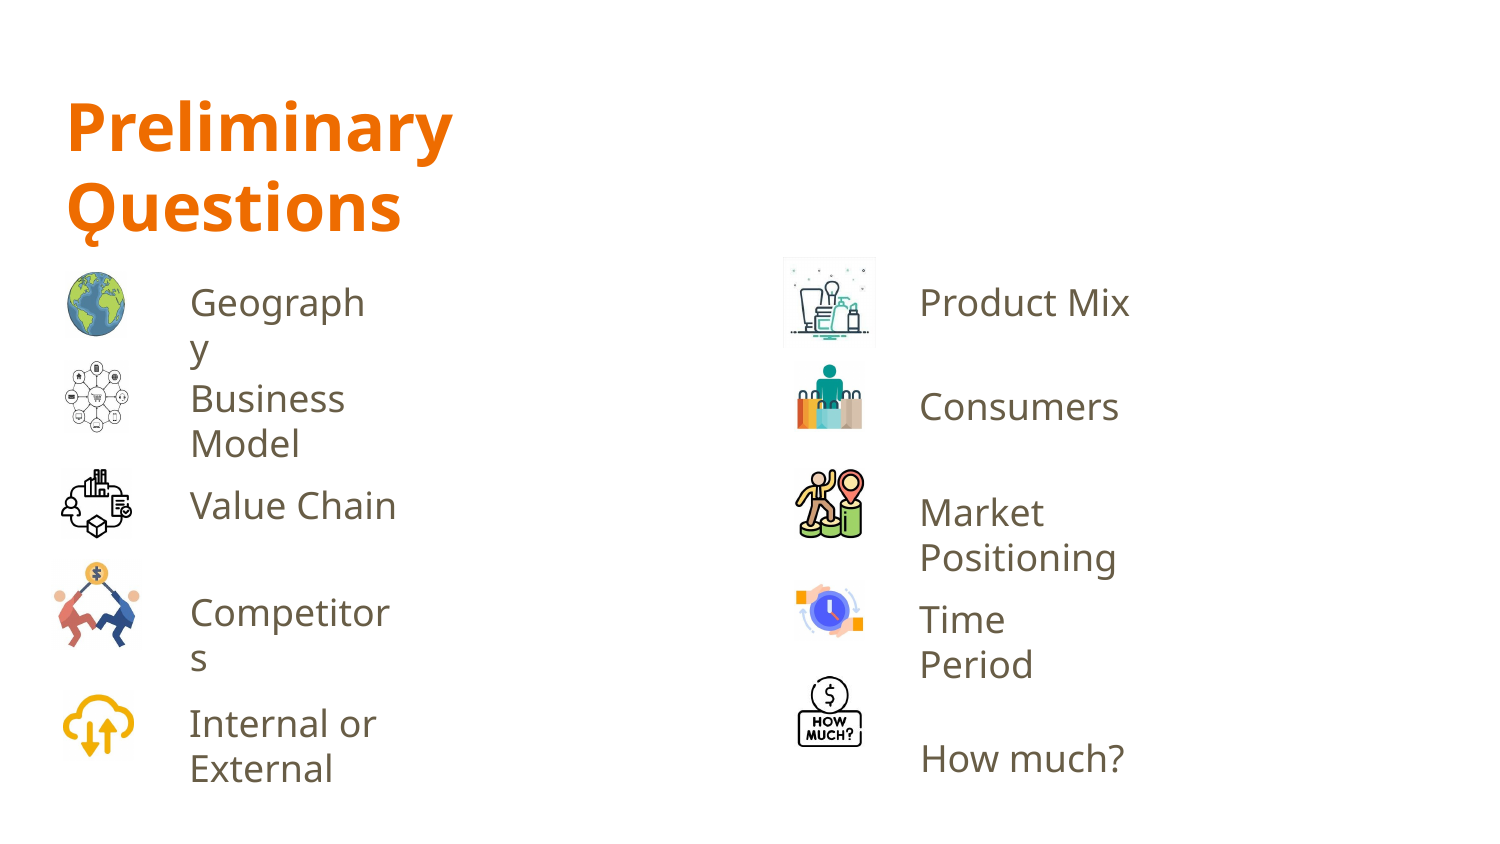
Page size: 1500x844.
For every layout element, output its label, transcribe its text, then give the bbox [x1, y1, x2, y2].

text_box Geography [187, 276, 385, 369]
text_box Internal or External [187, 698, 529, 791]
text_box Product Mix [917, 277, 1132, 325]
title Preliminary Ǫuestions [63, 82, 593, 246]
text_box Competitors [187, 586, 409, 679]
picture [782, 257, 877, 348]
picture [51, 559, 142, 650]
text_box Time Period How much? [917, 594, 1131, 781]
text_box Market Positioning [917, 487, 1249, 580]
picture [794, 580, 865, 641]
picture [794, 361, 865, 432]
picture [65, 271, 128, 338]
picture [63, 690, 134, 761]
text_box Consumers [917, 380, 1120, 428]
picture [794, 676, 865, 747]
picture [61, 468, 132, 539]
text_box Business Model [187, 373, 466, 466]
text_box Value Chain [187, 480, 398, 528]
picture [794, 468, 865, 540]
picture [63, 360, 130, 433]
